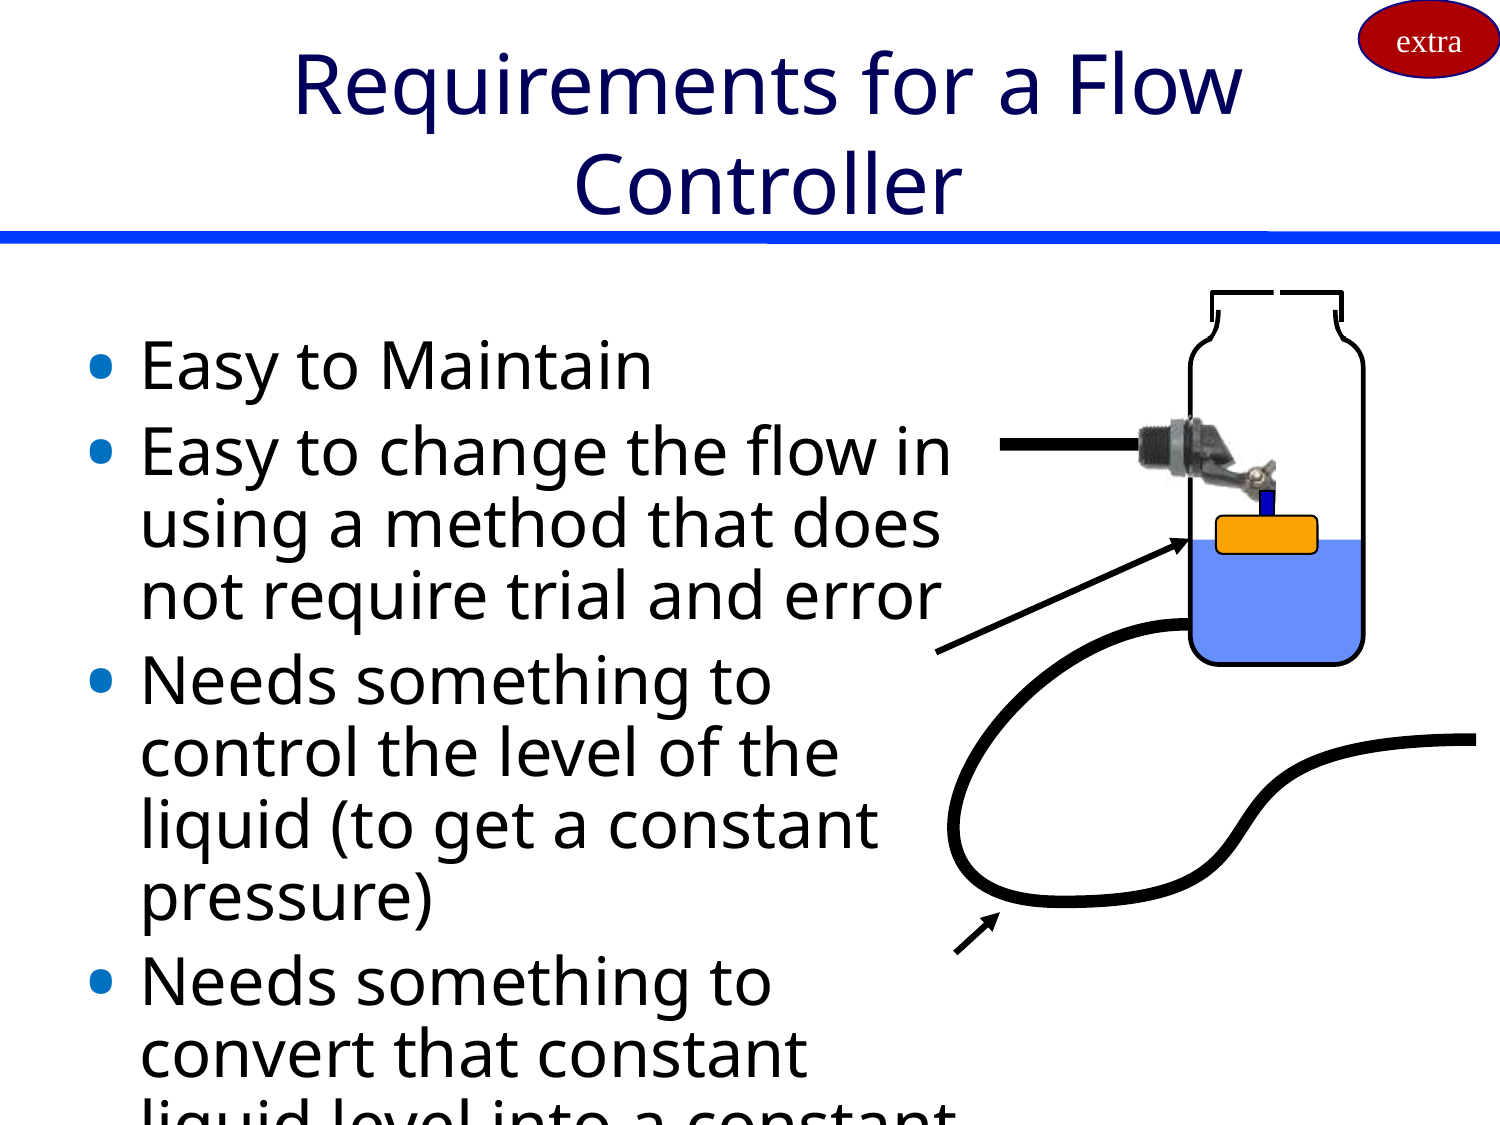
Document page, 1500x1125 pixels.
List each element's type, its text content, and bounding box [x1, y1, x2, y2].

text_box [836, 282, 1477, 907]
text_box [955, 914, 1000, 954]
title Requirements for a Flow Controller [75, 37, 1463, 225]
text_box extra [1358, 0, 1500, 78]
list Easy to Maintain Easy to change the flow in using a method that does not require trial and error Needs something to control the level of the liquid (to get a constant pressure) Needs something to convert that constant liquid level into a constant flow [67, 324, 989, 1001]
